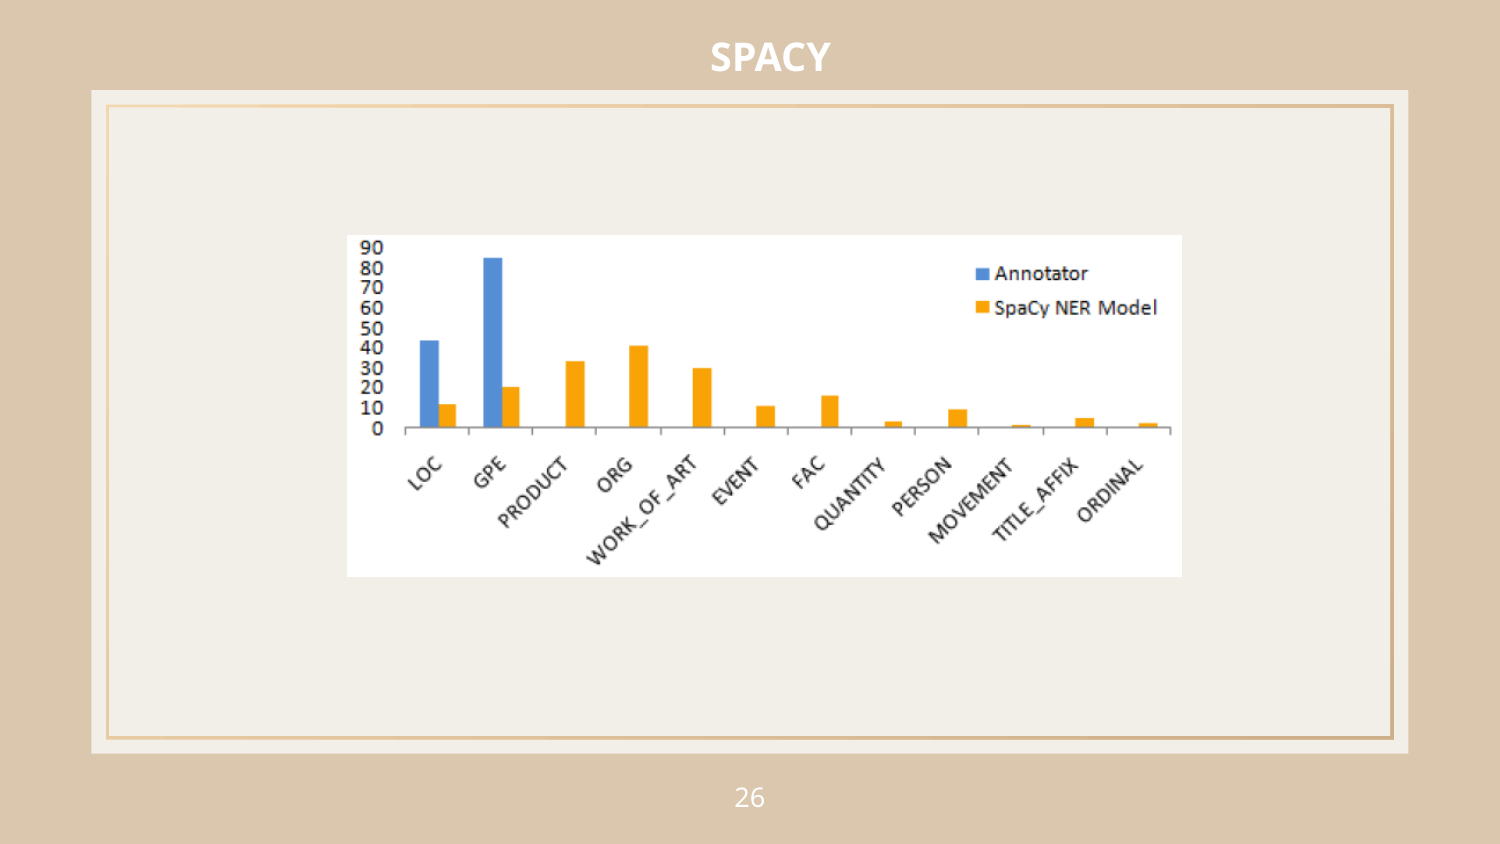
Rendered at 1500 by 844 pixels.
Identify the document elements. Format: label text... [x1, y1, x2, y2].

picture [347, 235, 1182, 577]
title SPACY [191, 1, 1350, 116]
slide_number ‹#› [705, 753, 795, 844]
